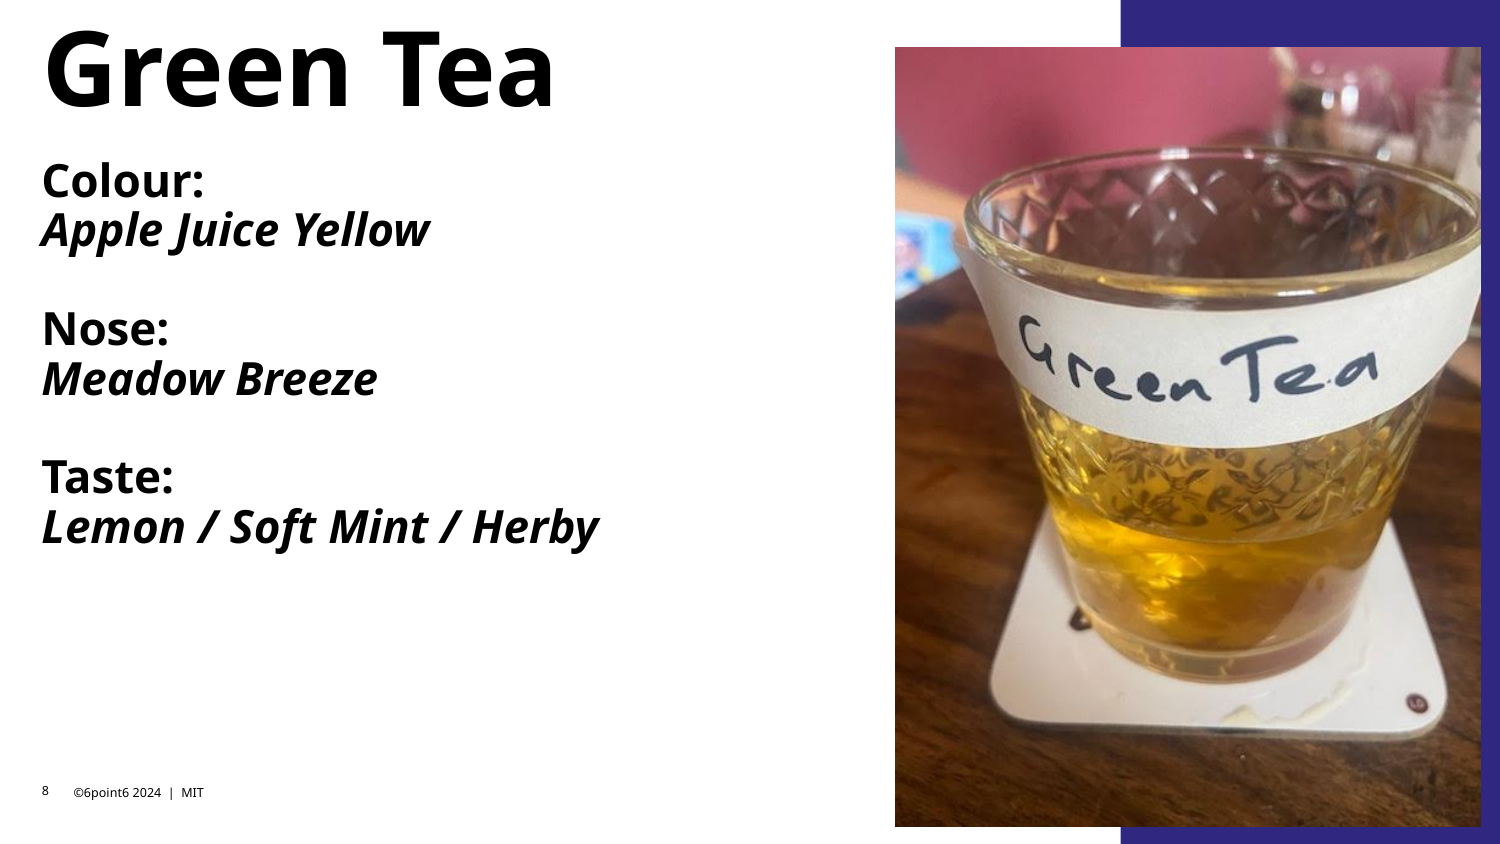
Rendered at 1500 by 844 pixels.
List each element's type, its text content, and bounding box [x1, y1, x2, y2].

slide_number ‹#› [26, 777, 104, 805]
title Green Tea [41, 39, 1231, 106]
text_box Colour: Apple Juice Yellow Nose: Meadow Breeze Taste: Lemon / Soft Mint / Herby [41, 152, 890, 507]
picture [895, 47, 1481, 827]
